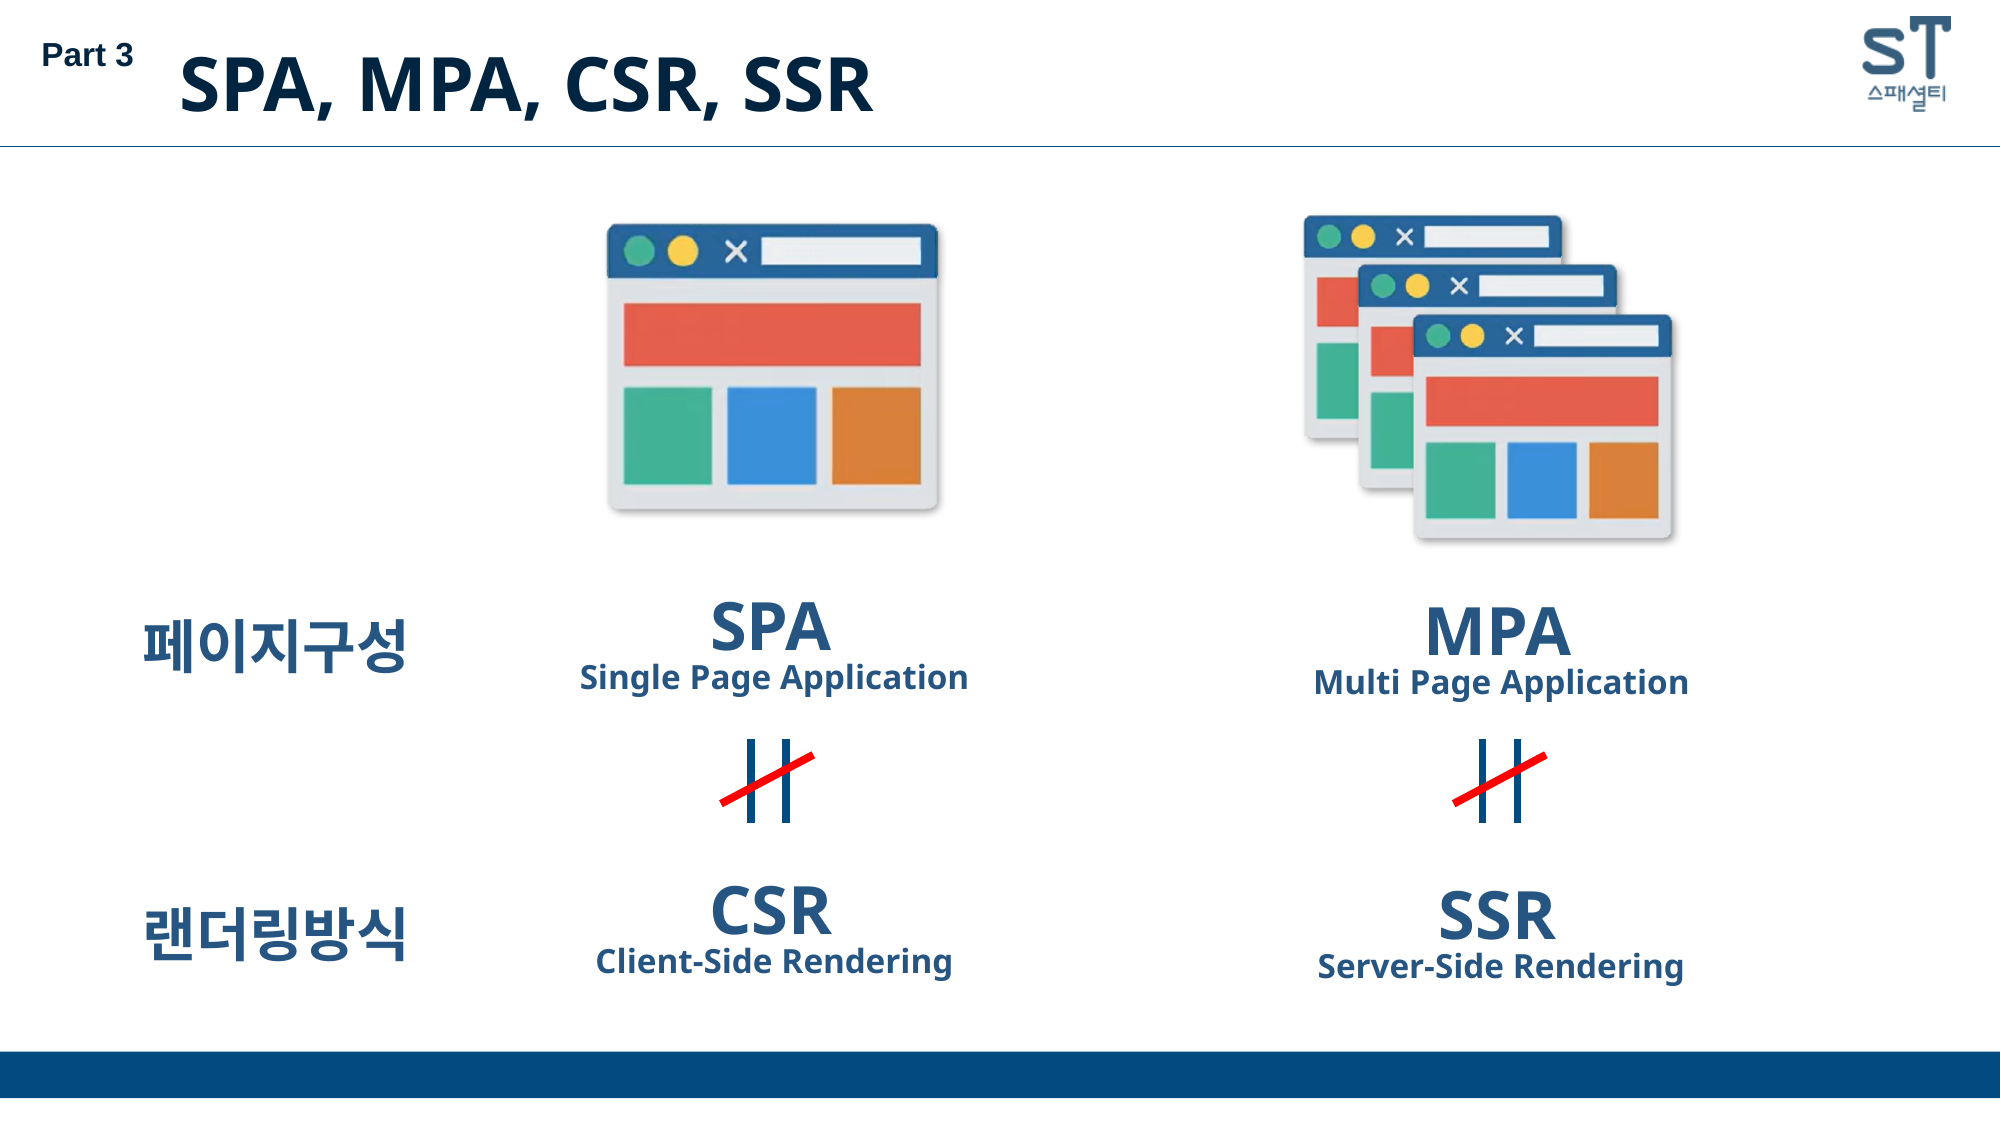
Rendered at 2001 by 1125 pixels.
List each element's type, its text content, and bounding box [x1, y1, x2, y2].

text_box SPA, MPA, CSR, SSR [164, 28, 1016, 134]
text_box Server-Side Rendering [1272, 937, 1731, 993]
picture [1282, 196, 1723, 588]
text_box SPA [571, 576, 971, 648]
text_box Client-Side Rendering [545, 932, 1004, 988]
text_box 페이지구성 [77, 603, 476, 688]
text_box 랜더링방식 [77, 890, 476, 976]
picture [579, 199, 971, 541]
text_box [720, 754, 814, 804]
text_box MPA [1298, 581, 1698, 653]
text_box Multi Page Application [1272, 653, 1731, 709]
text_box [1453, 754, 1546, 804]
text_box SSR [1298, 865, 1698, 937]
text_box Single Page Application [545, 648, 1004, 704]
text_box CSR [571, 860, 971, 932]
text_box Part 3 [26, 26, 165, 81]
